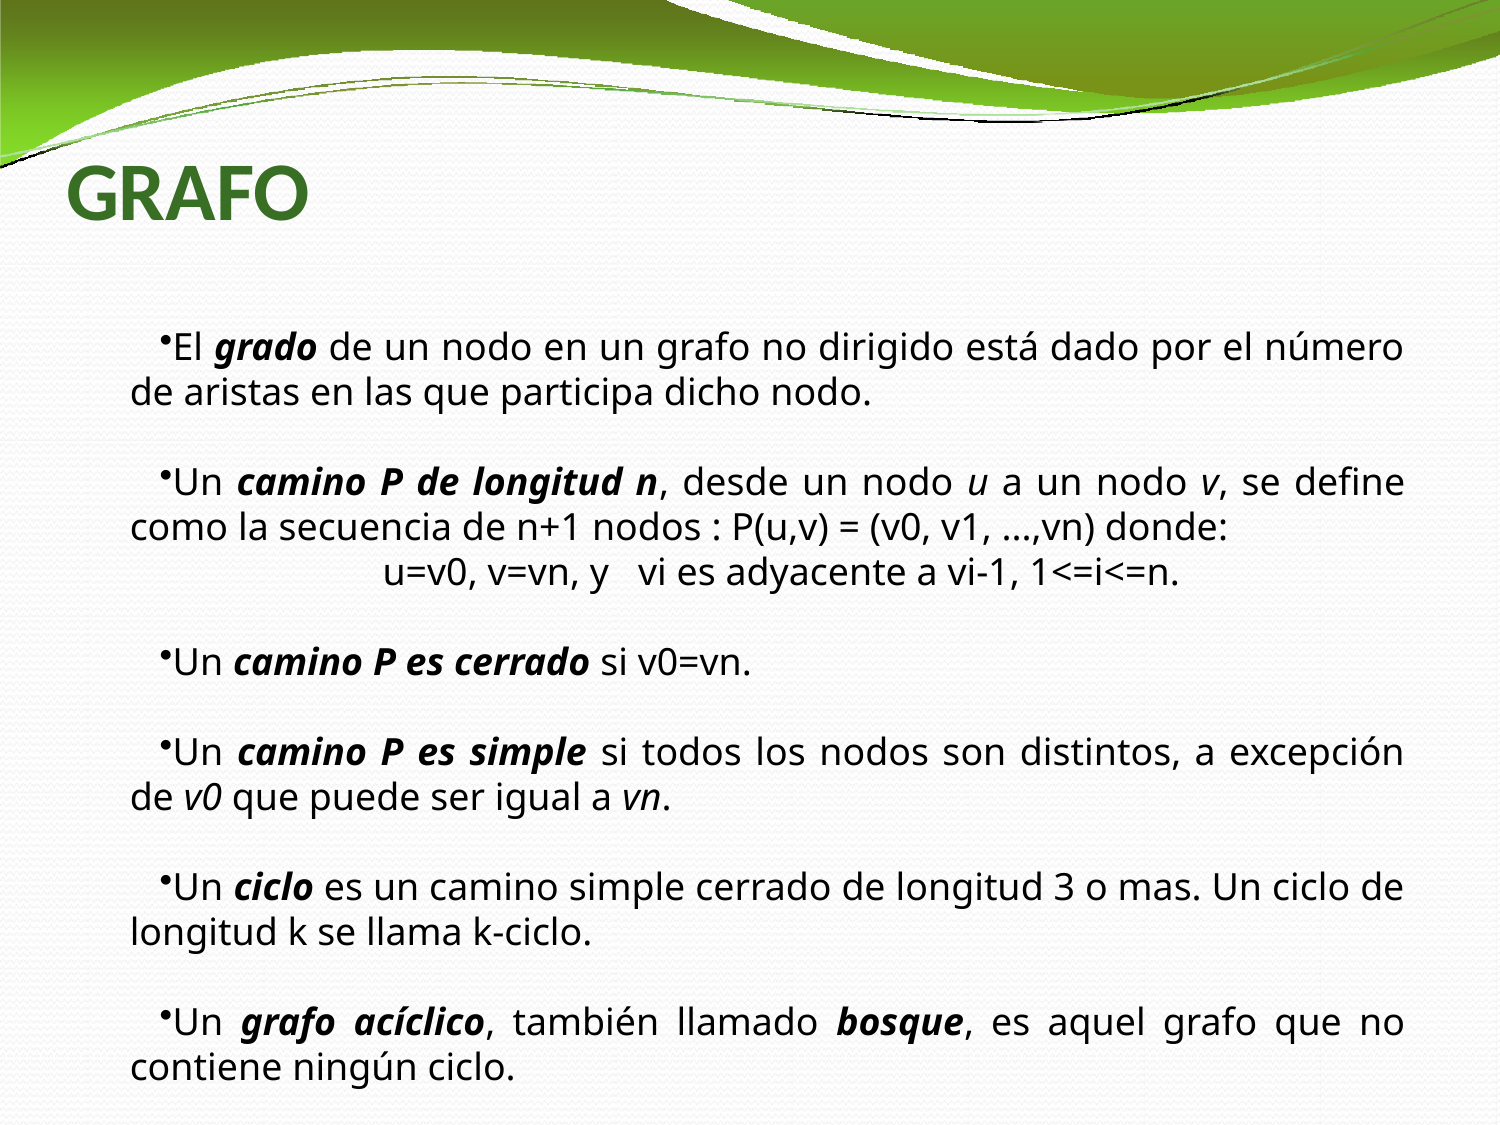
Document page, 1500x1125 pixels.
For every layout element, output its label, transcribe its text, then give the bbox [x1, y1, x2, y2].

picture [0, 0, 1500, 1125]
title GRAFO [66, 137, 1421, 239]
text_box El grado de un nodo en un grafo no dirigido está dado por el número de aristas en las que participa dicho nodo. Un camino P de longitud n, desde un nodo u a un nodo v, se define como la secuencia de n+1 nodos : P(u,v) = (v0, v1, ...,vn) donde: u=v0, v=vn, y vi es adyacente a vi-1, 1<=i<=n. Un camino P es cerrado si v0=vn. Un camino P es simple si todos los nodos son distintos, a excepción de v0 que puede ser igual a vn. Un ciclo es un camino simple cerrado de longitud 3 o mas. Un ciclo de longitud k se llama k-ciclo. Un grafo acíclico, también llamado bosque, es aquel grafo que no contiene ningún ciclo. [79, 315, 1421, 1095]
